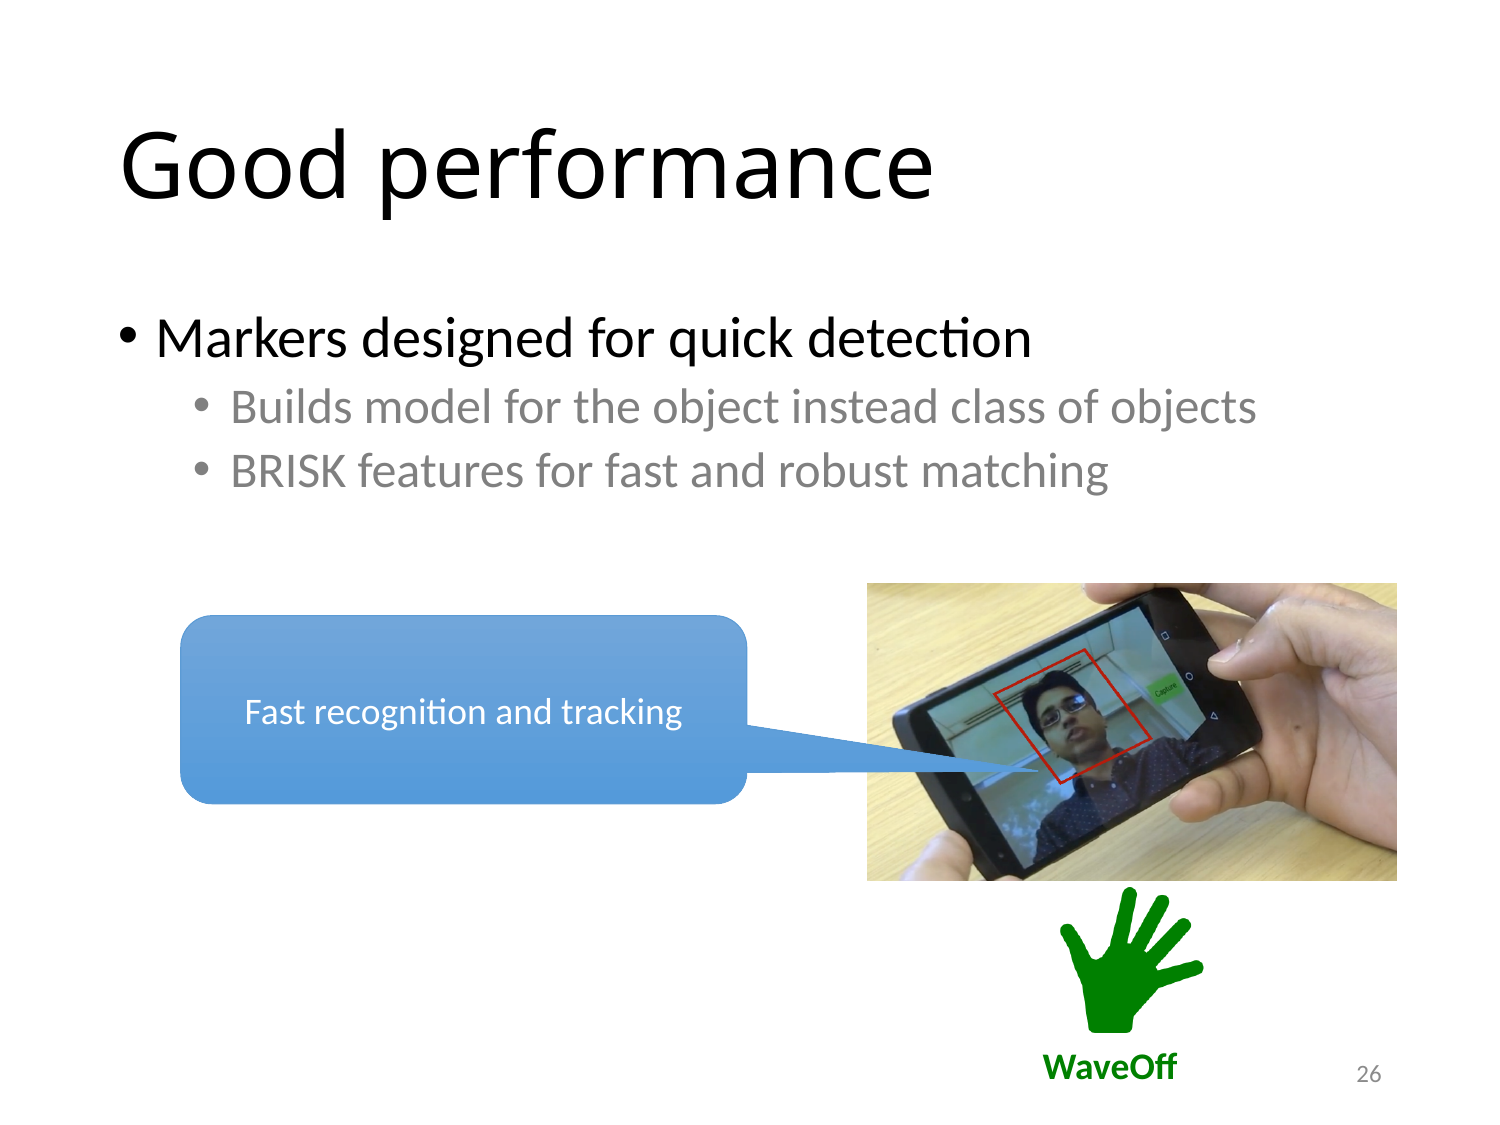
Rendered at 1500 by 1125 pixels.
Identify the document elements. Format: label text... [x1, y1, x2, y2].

title Good performance [103, 59, 1397, 278]
picture [1058, 887, 1204, 1033]
text_box Markers designed for quick detection Builds model for the object instead class of objects BRISK features for fast and robust matching [103, 299, 1467, 1014]
text_box WaveOff [1027, 1034, 1193, 1095]
picture [867, 583, 1397, 881]
text_box Fast recognition and tracking [180, 615, 867, 805]
slide_number 26 [1059, 1042, 1397, 1103]
